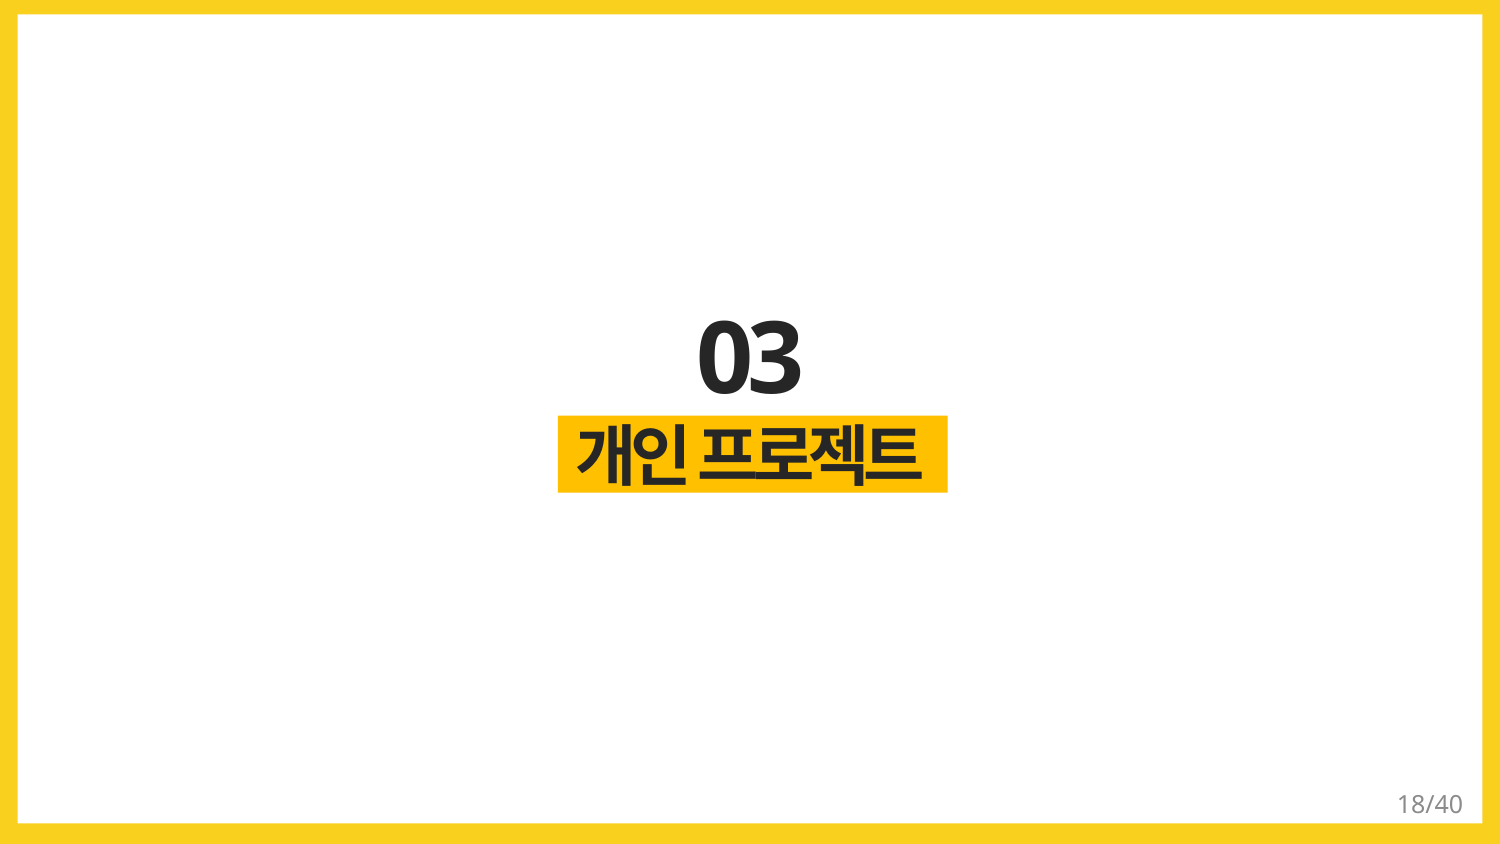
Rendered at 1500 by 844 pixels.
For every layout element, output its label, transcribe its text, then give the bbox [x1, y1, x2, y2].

text_box [16, 12, 1484, 269]
text_box 03 개인 프로젝트 [16, 269, 1484, 569]
text_box [16, 569, 1484, 826]
slide_number 18/40 [1368, 786, 1479, 826]
